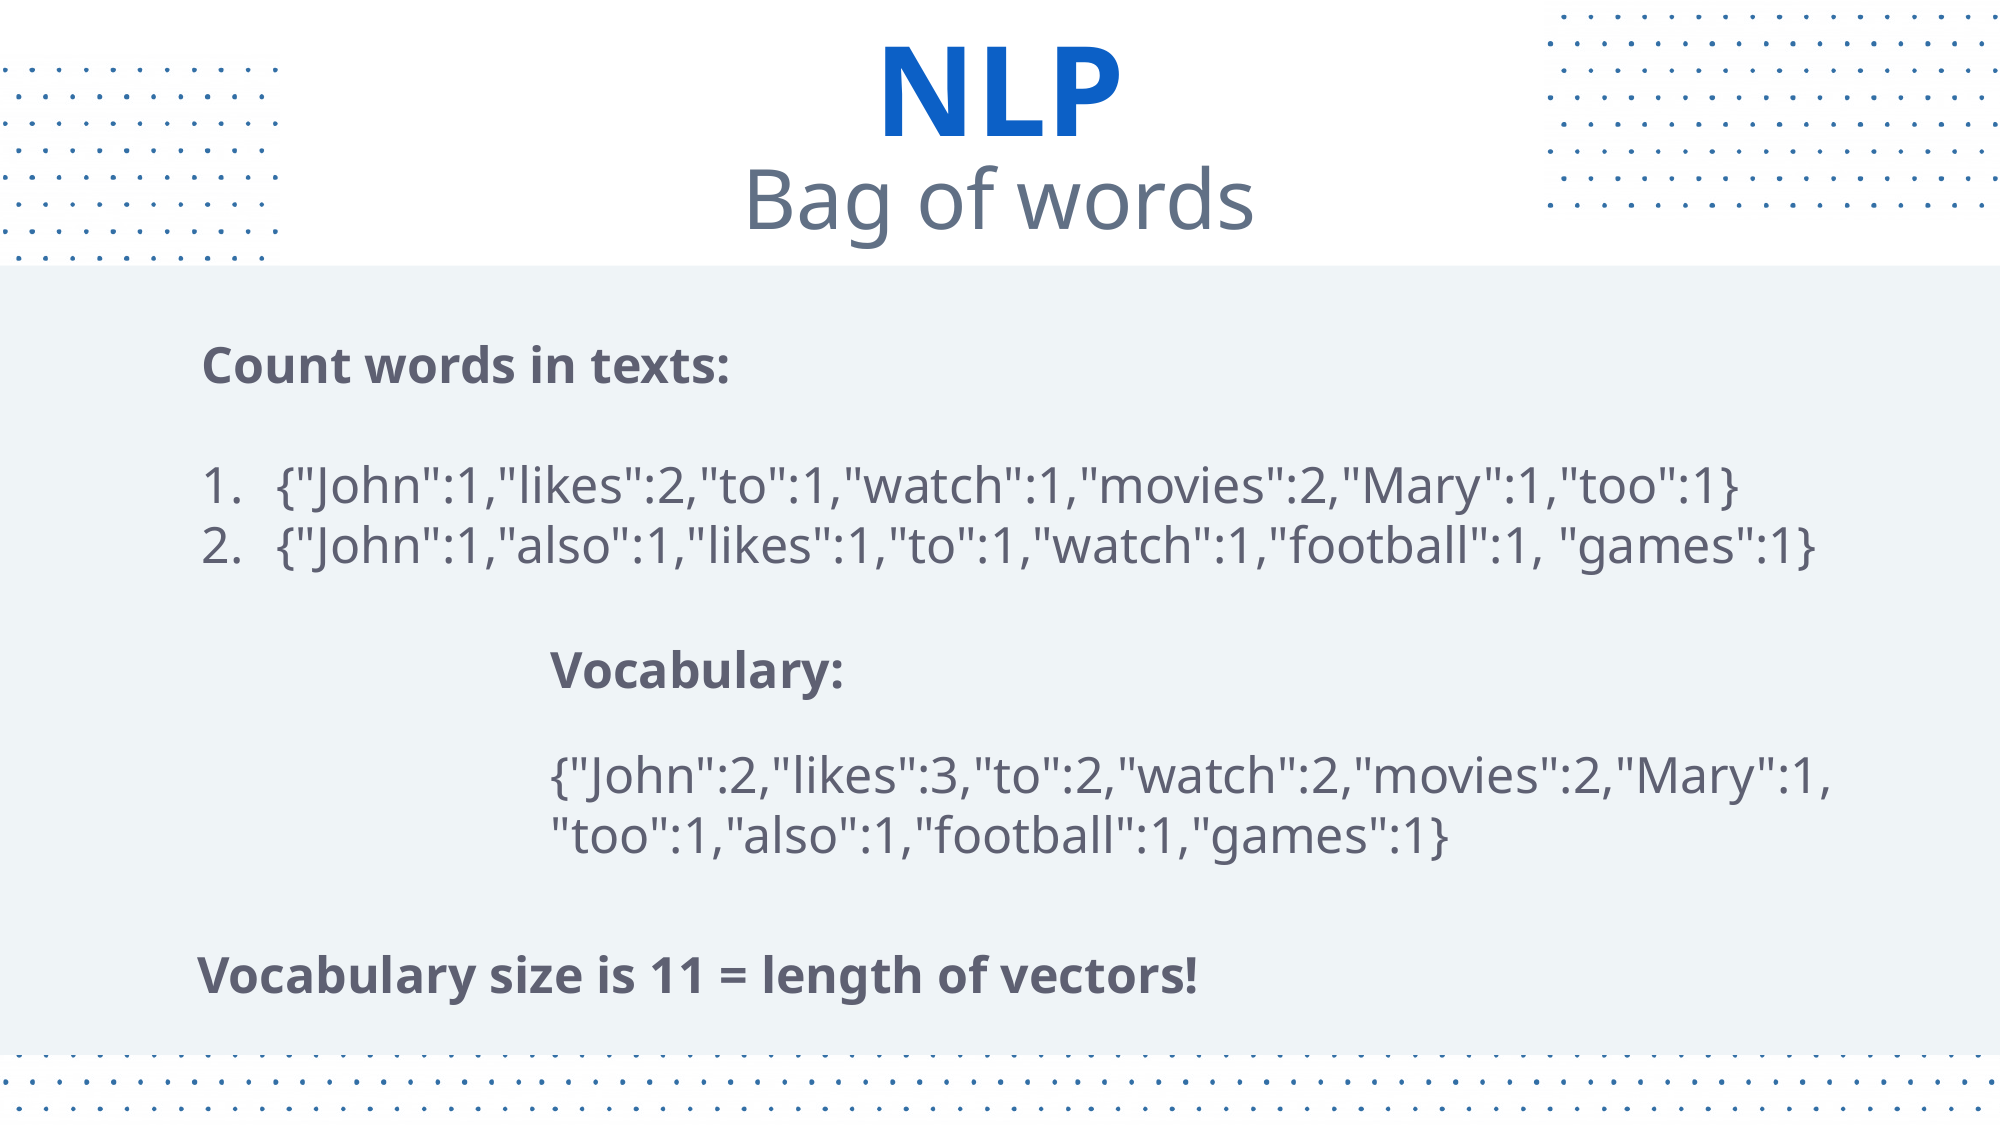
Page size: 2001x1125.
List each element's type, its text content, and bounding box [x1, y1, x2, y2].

text_box [0, 265, 2000, 1008]
text_box NLP [859, 21, 1141, 150]
text_box Vocabulary size is 11 = length of vectors! [182, 935, 1228, 1008]
picture [0, 52, 280, 273]
picture [1544, 0, 2000, 220]
text_box Vocabulary: {"John":2,"likes":3,"to":2,"watch":2,"movies":2,"Mary":1, "too":1,"also":1,"football":1,"games":1} [536, 631, 1871, 872]
text_box Count words in texts: {"John":1,"likes":2,"to":1,"watch":1,"movies":2,"Mary":1,"too":1} {"John":1,"also":1,"likes":1,"to":1,"watch":1,"football":1, "games":1} [187, 326, 1849, 582]
text_box Bag of words [727, 150, 1272, 255]
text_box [0, 1008, 2000, 1125]
